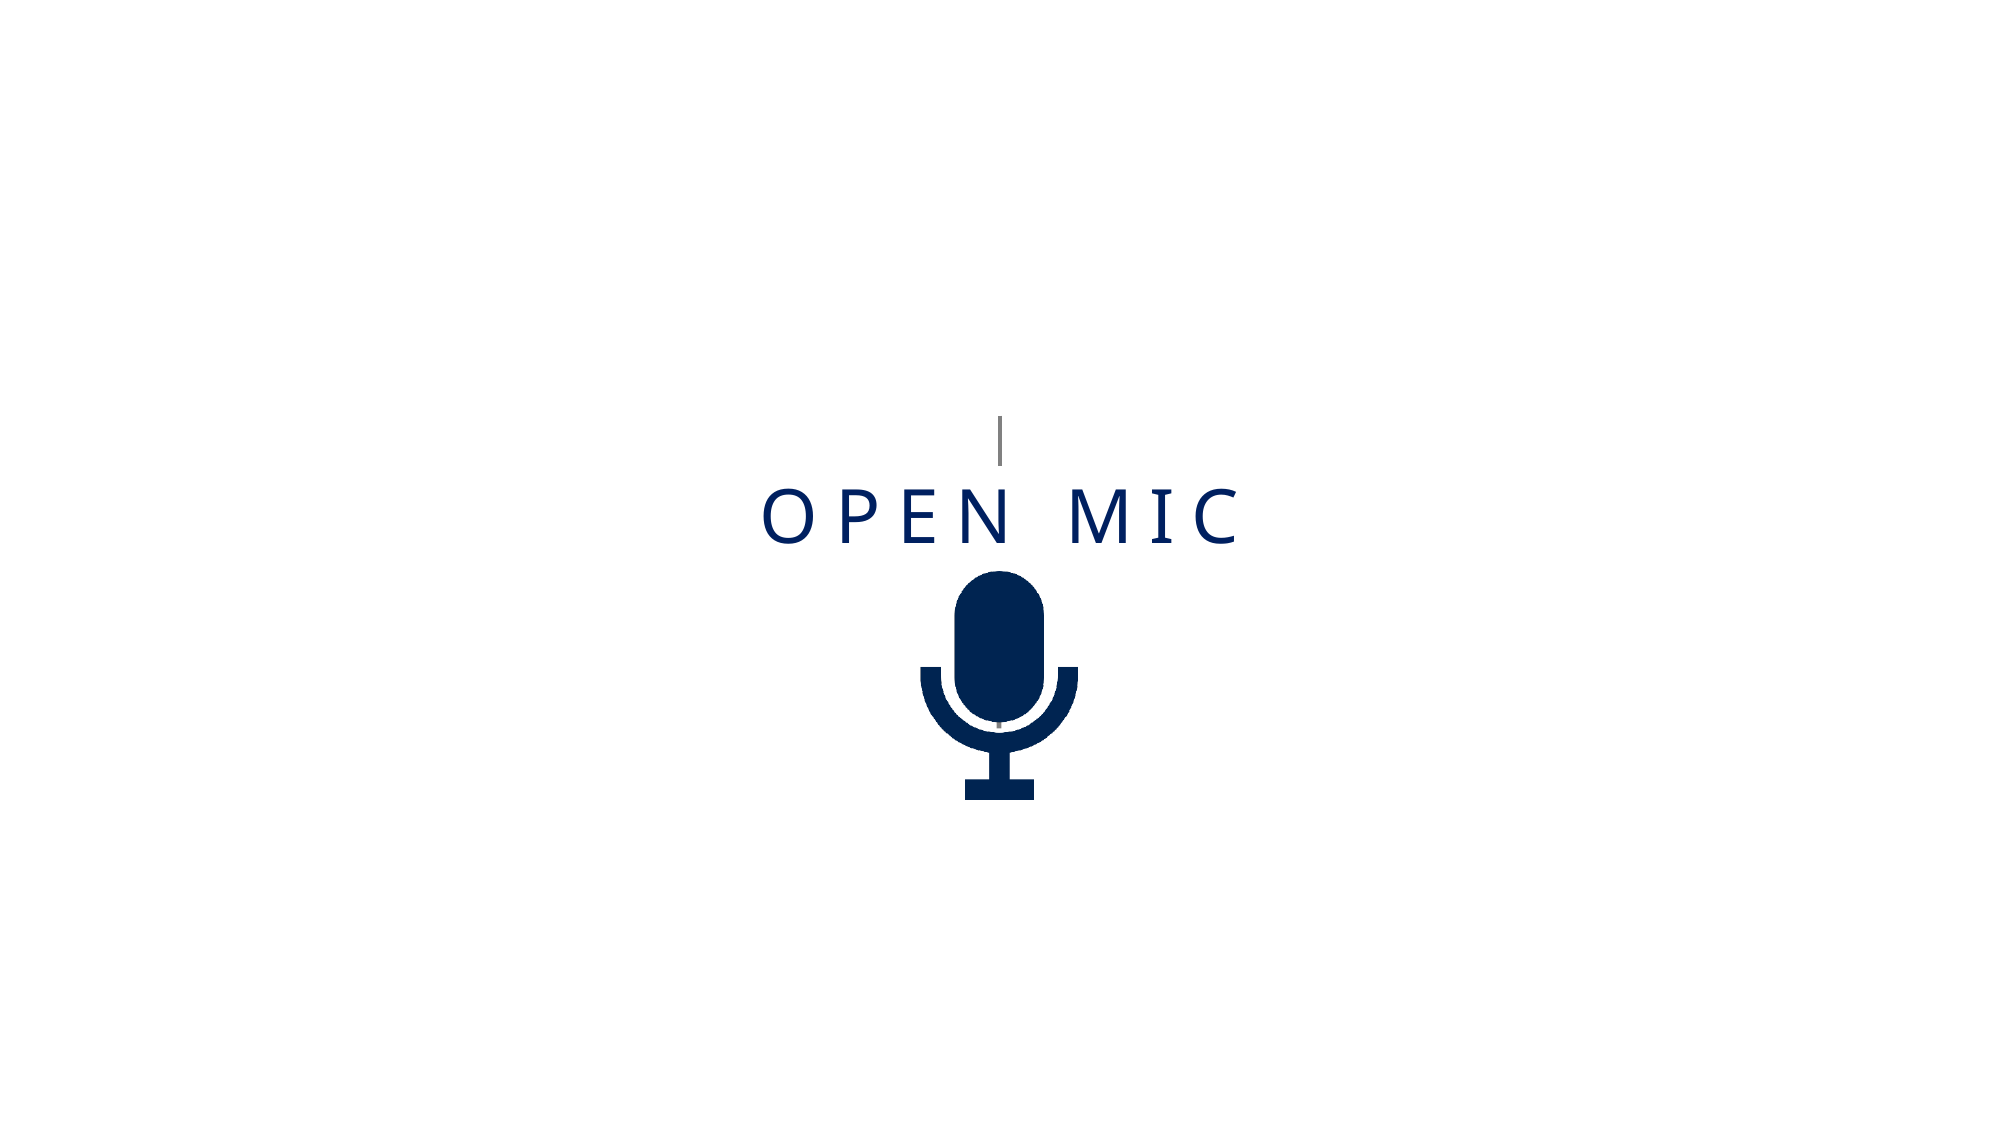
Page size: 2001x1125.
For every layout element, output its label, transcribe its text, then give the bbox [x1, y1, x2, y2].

text_box OPEN MIC [0, 460, 2000, 566]
picture [827, 513, 1171, 857]
